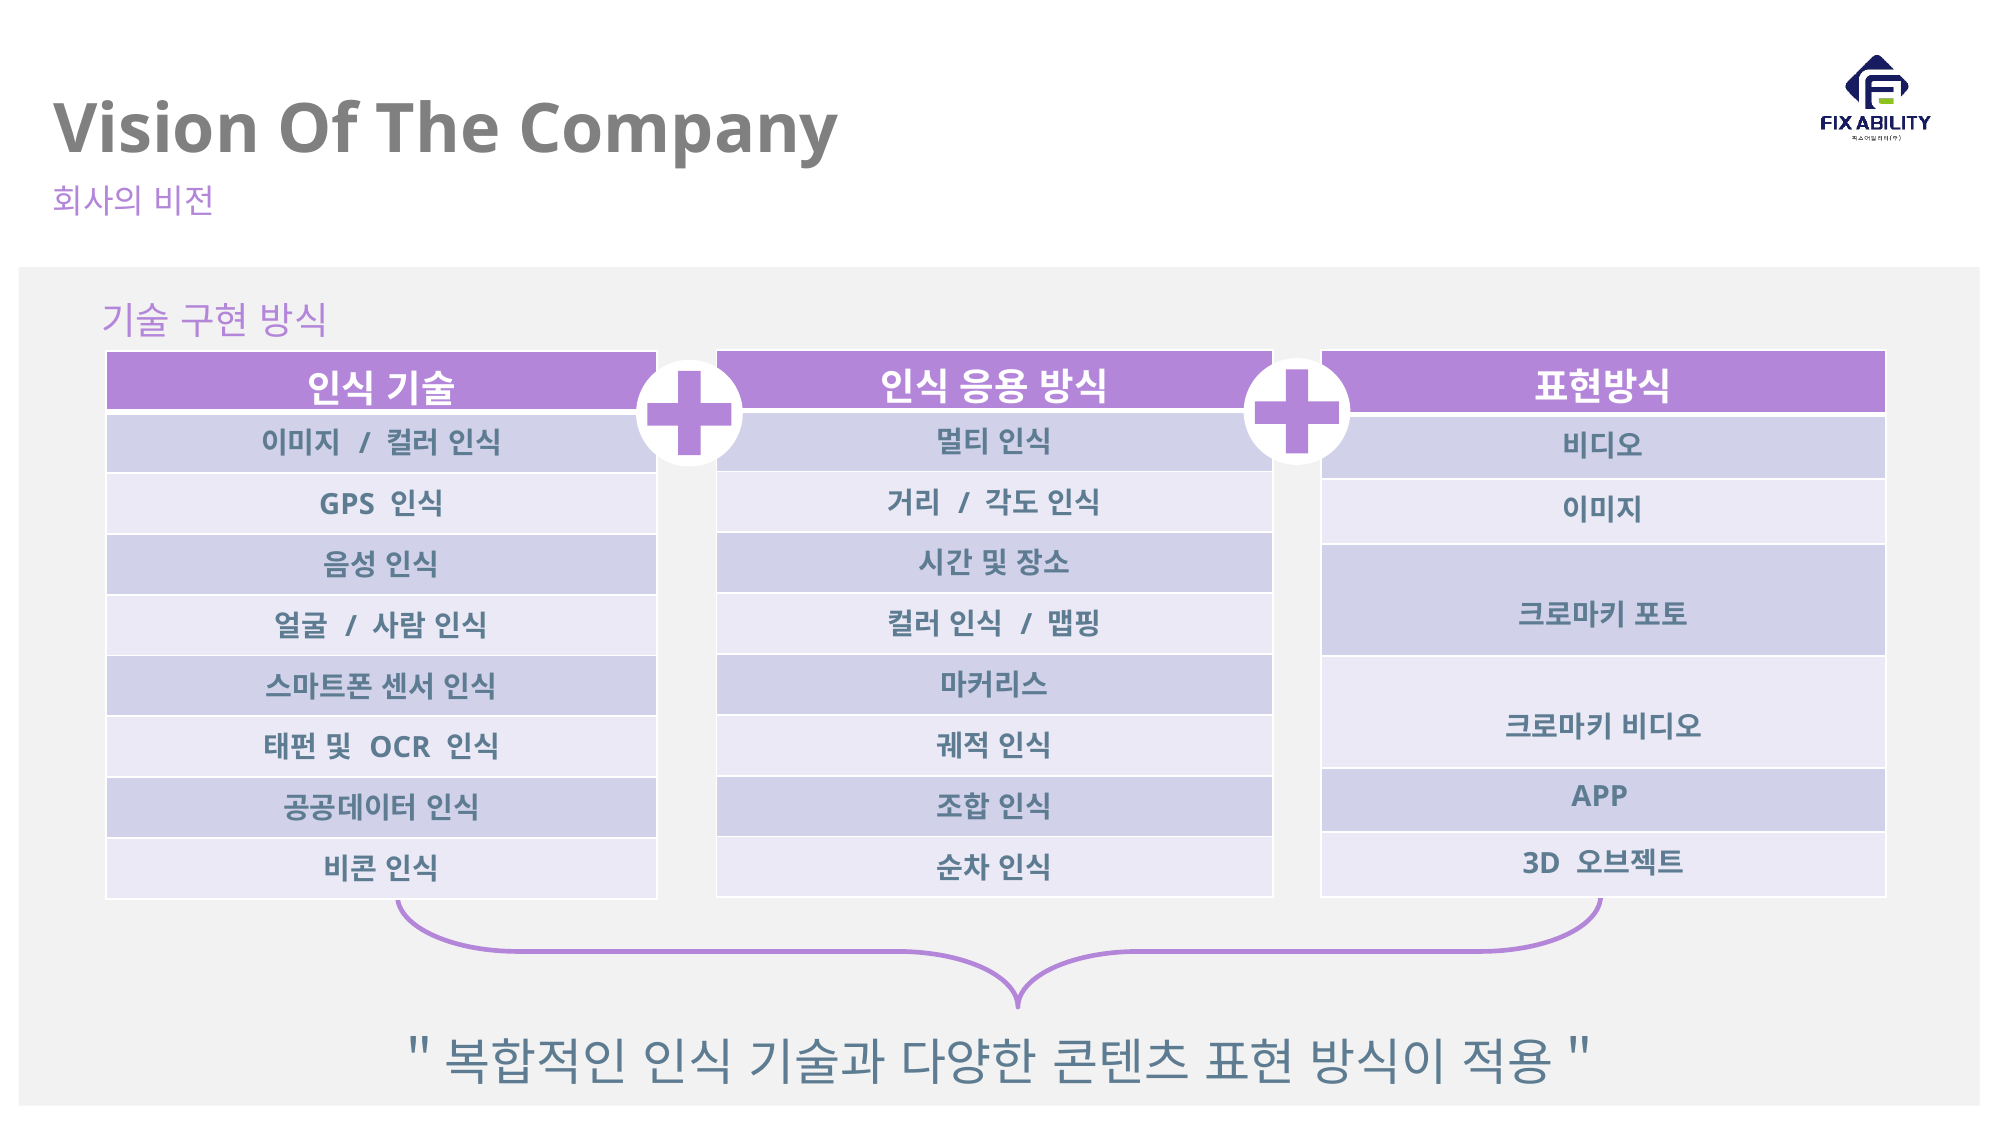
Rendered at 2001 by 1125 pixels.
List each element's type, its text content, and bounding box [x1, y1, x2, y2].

table_cell GPS 인식 [107, 474, 656, 533]
picture [1821, 54, 1931, 141]
table_cell 마커리스 [717, 655, 1272, 714]
table_cell 이미지 / 컬러 인식 [107, 415, 632, 472]
table_cell 컬러 인식 / 맵핑 [717, 594, 1272, 653]
text_box 회사의 비전 [37, 172, 740, 235]
text_box Vision Of The Company [38, 50, 977, 201]
text_box [17, 265, 1982, 1108]
table_cell 순차 인식 [717, 837, 1272, 896]
table_cell 음성 인식 [107, 535, 656, 594]
table_cell 비콘 인식 [107, 839, 656, 898]
table_cell 3D 오브젝트 [1322, 833, 1885, 896]
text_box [1243, 357, 1351, 466]
table_cell 이미지 [1322, 480, 1885, 543]
table_cell APP [1322, 769, 1885, 831]
table_cell 시간 및 장소 [717, 533, 1272, 592]
table_cell 거리 / 각도 인식 [717, 472, 1272, 531]
table_cell 태펀 및 OCR 인식 [107, 717, 656, 776]
table_cell 스마트폰 센서 인식 [107, 656, 656, 715]
table_cell 크로마키 포토 [1322, 545, 1885, 655]
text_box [635, 359, 744, 467]
table_header 인식 응용 방식 [717, 351, 1272, 408]
table_cell 크로마키 비디오 [1322, 657, 1885, 767]
table_header 인식 기술 [107, 352, 656, 409]
text_box 기술 구현 방식 [86, 289, 344, 349]
text_box ＂복합적인 인식 기술과 다양한 콘텐츠 표현 방식이 적용＂ [379, 1022, 1619, 1098]
table_cell 조합 인식 [717, 777, 1272, 836]
table_cell 공공데이터 인식 [107, 778, 656, 837]
table_cell 비디오 [1322, 417, 1885, 478]
table_cell 얼굴 / 사람 인식 [107, 596, 656, 655]
table_header 표현방식 [1322, 351, 1885, 412]
table_cell 멀티 인식 [746, 413, 1242, 471]
table_cell 궤적 인식 [717, 716, 1272, 775]
text_box [397, 895, 1602, 1008]
